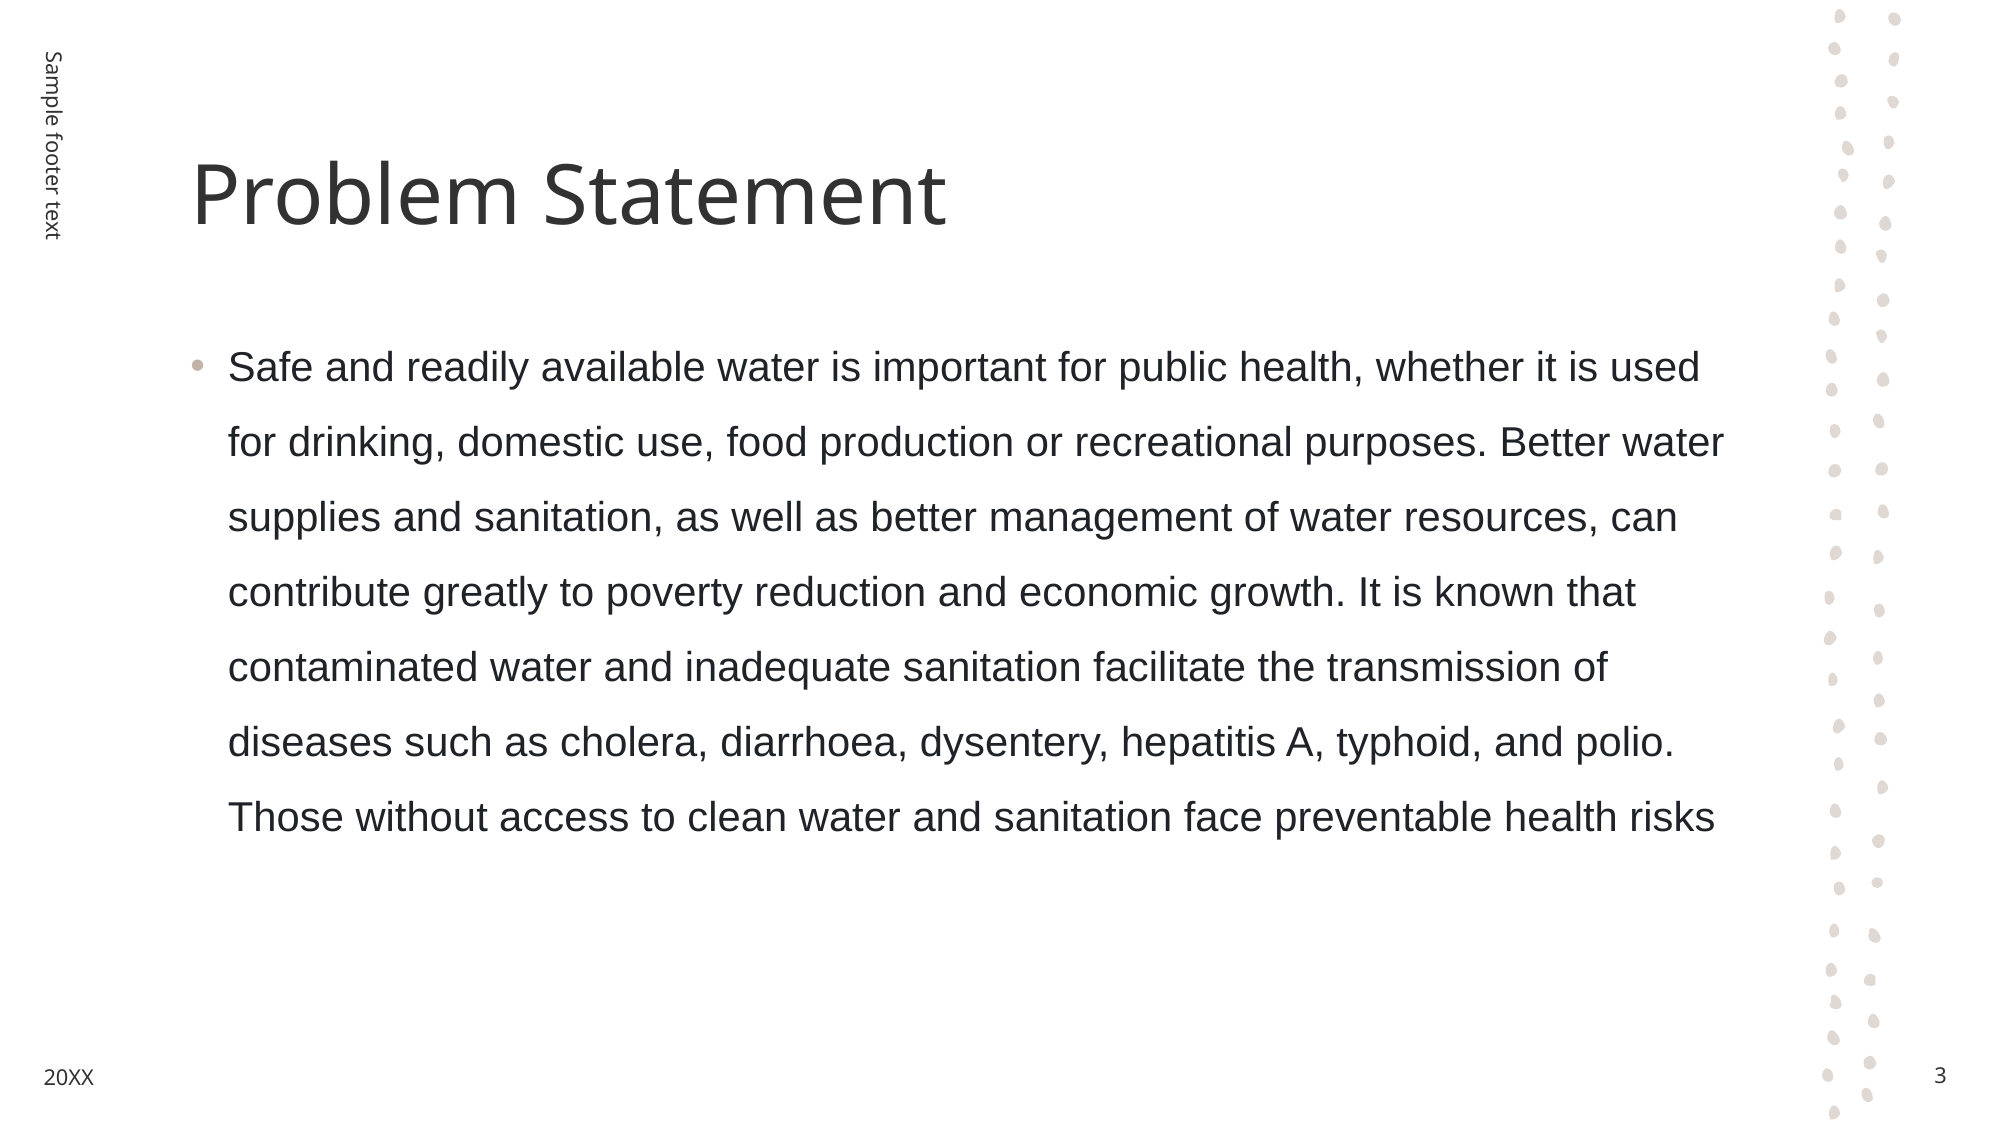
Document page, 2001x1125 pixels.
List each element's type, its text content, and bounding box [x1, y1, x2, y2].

title Problem Statement [175, 82, 1756, 300]
slide_number 3 [1879, 1046, 1962, 1107]
list Safe and readily available water is important for public health, whether it is used for drinking, domestic use, food production or recreational purposes. Better water supplies and sanitation, as well as better management of water resources, can contribute greatly to poverty reduction and economic growth. It is known that contaminated water and inadequate sanitation facilitate the transmission of diseases such as cholera, diarrhoea, dysentery, hepatitis A, typhoid, and polio. Those without access to clean water and sanitation face preventable health risks [175, 307, 1756, 1022]
footer Sample footer text [19, 36, 88, 719]
slide_number 20XX [28, 1046, 496, 1107]
